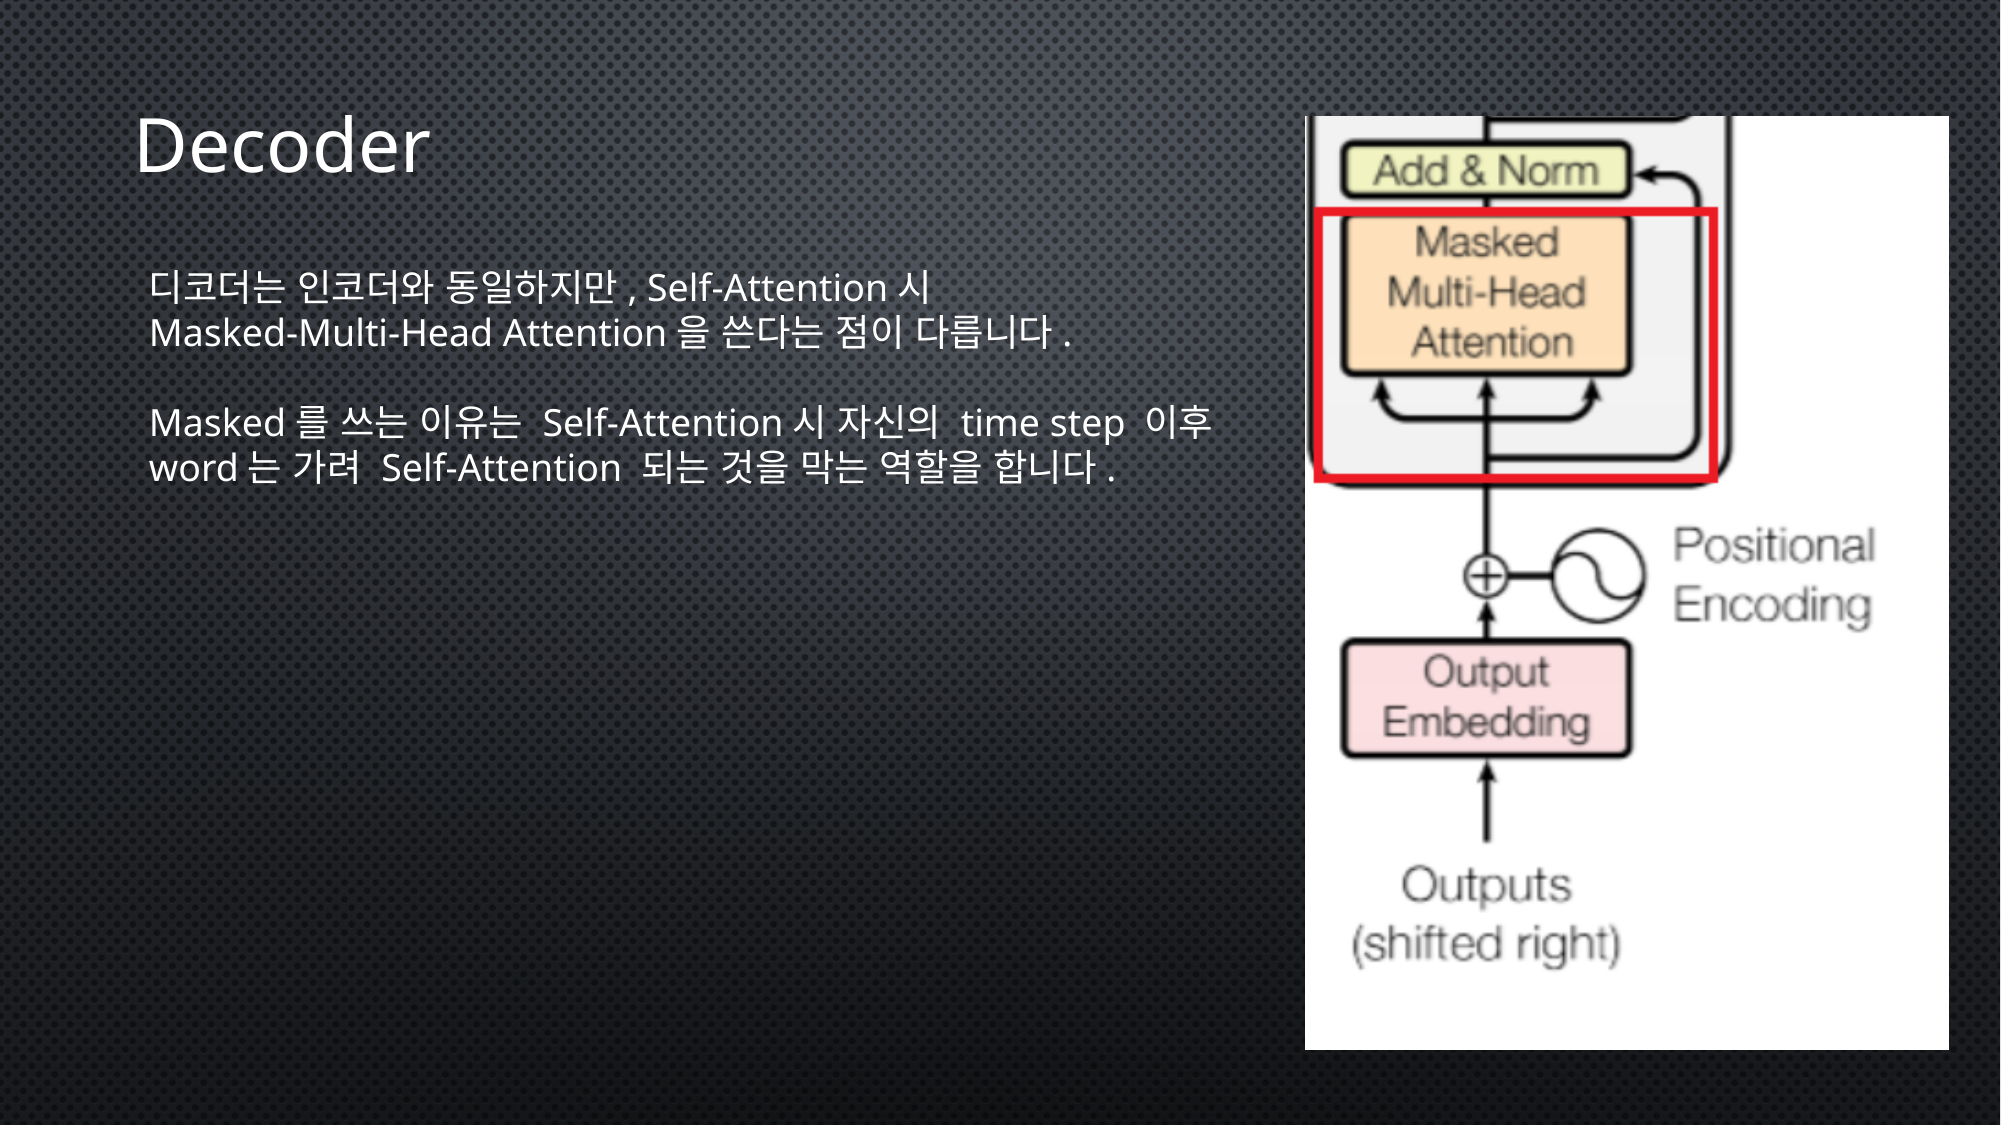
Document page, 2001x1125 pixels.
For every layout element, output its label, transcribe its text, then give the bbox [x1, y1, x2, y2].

picture [1304, 116, 1950, 1050]
text_box 디코더는 인코더와 동일하지만, Self-Attention시 Masked-Multi-Head Attention을 쓴다는 점이 다릅니다. Masked를 쓰는 이유는 Self-Attention시 자신의 time step 이후 word는 가려 Self-Attention 되는 것을 막는 역할을 합니다. [134, 256, 1270, 541]
text_box Decoder [119, 90, 447, 196]
